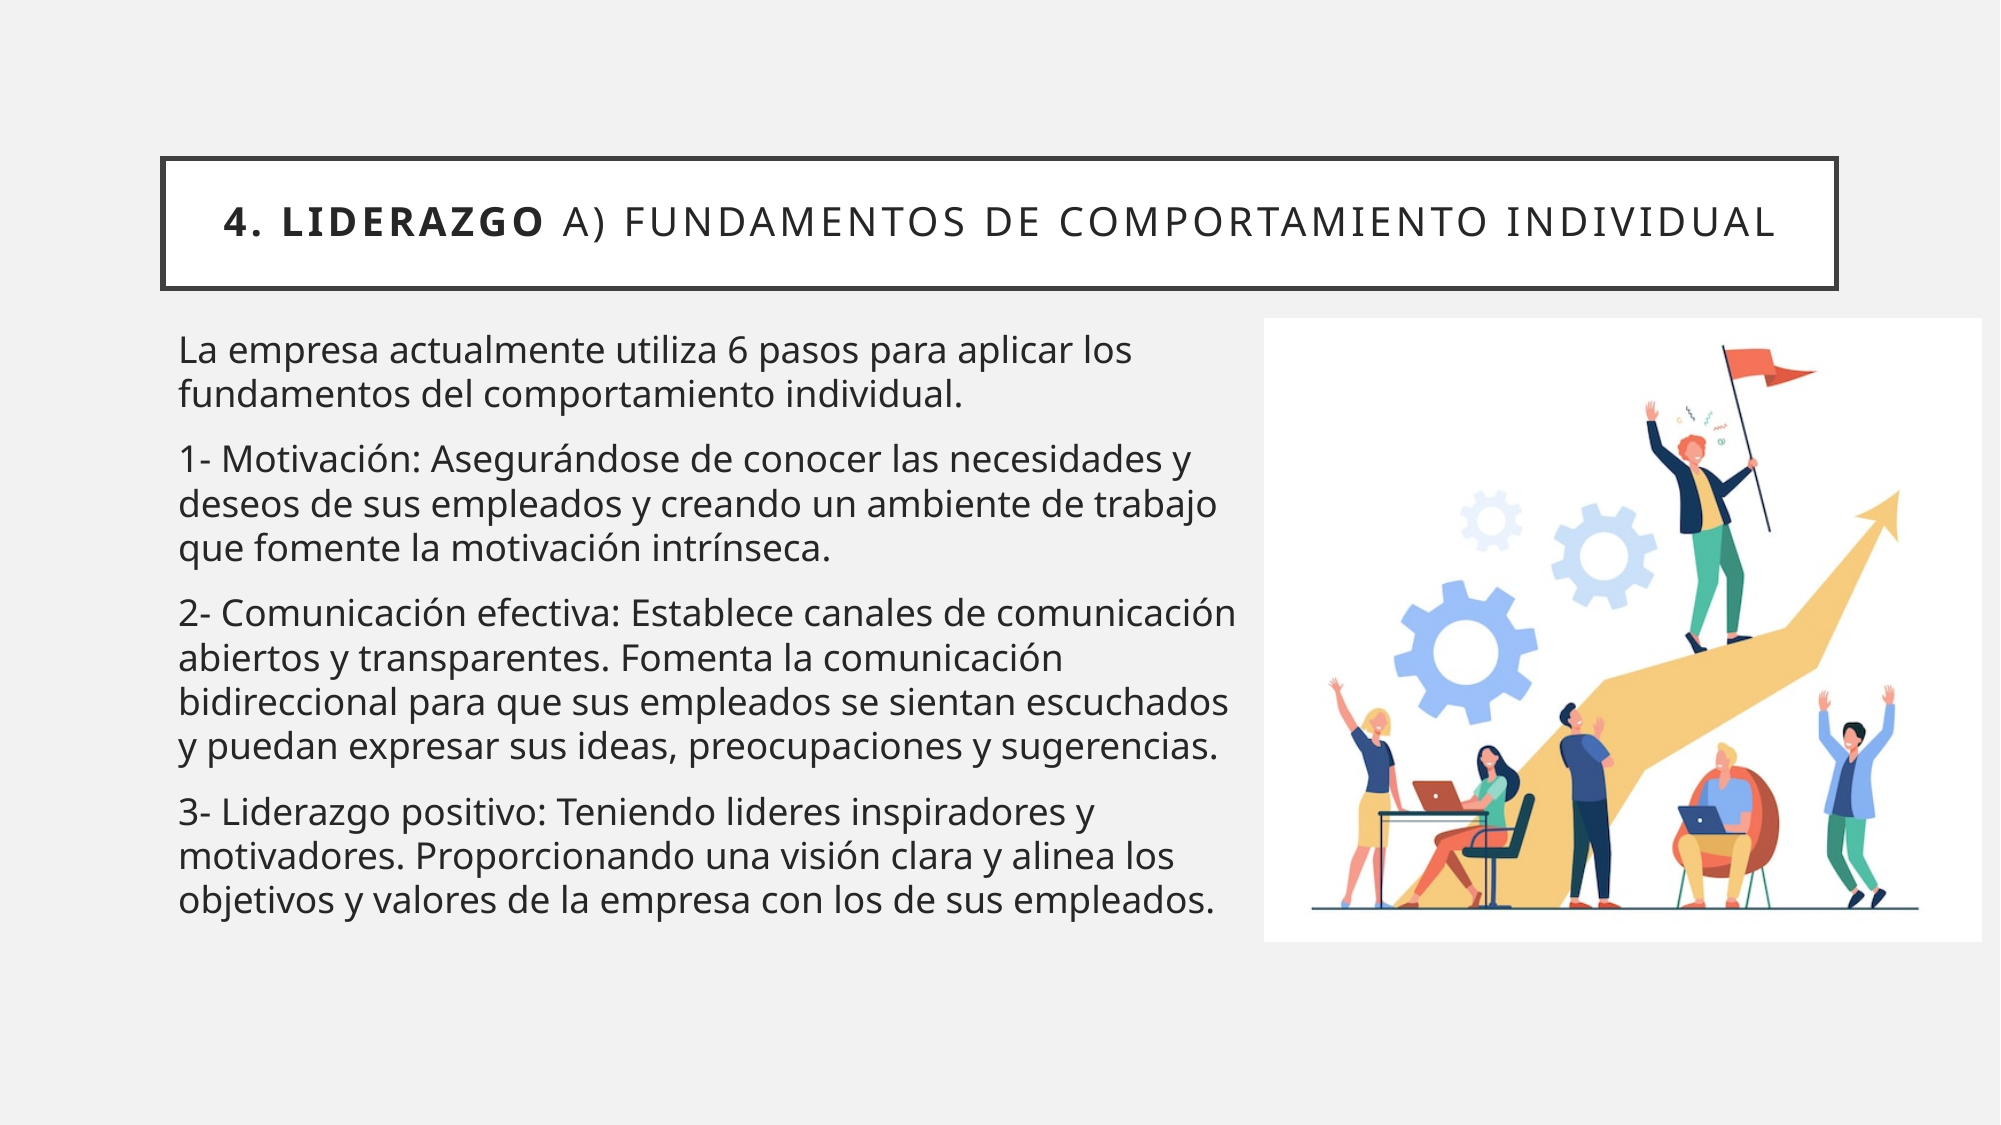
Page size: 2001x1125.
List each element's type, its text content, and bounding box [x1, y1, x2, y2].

list La empresa actualmente utiliza 6 pasos para aplicar los fundamentos del comportamiento individual. 1- Motivación: Asegurándose de conocer las necesidades y deseos de sus empleados y creando un ambiente de trabajo que fomente la motivación intrínseca. 2- Comunicación efectiva: Establece canales de comunicación abiertos y transparentes. Fomenta la comunicación bidireccional para que sus empleados se sientan escuchados y puedan expresar sus ideas, preocupaciones y sugerencias. 3- Liderazgo positivo: Teniendo lideres inspiradores y motivadores. Proporcionando una visión clara y alinea los objetivos y valores de la empresa con los de sus empleados. [163, 318, 1264, 942]
title 4. LIDERAZGO a) Fundamentos de comportamiento individual [160, 156, 1839, 291]
picture [1264, 318, 1982, 942]
